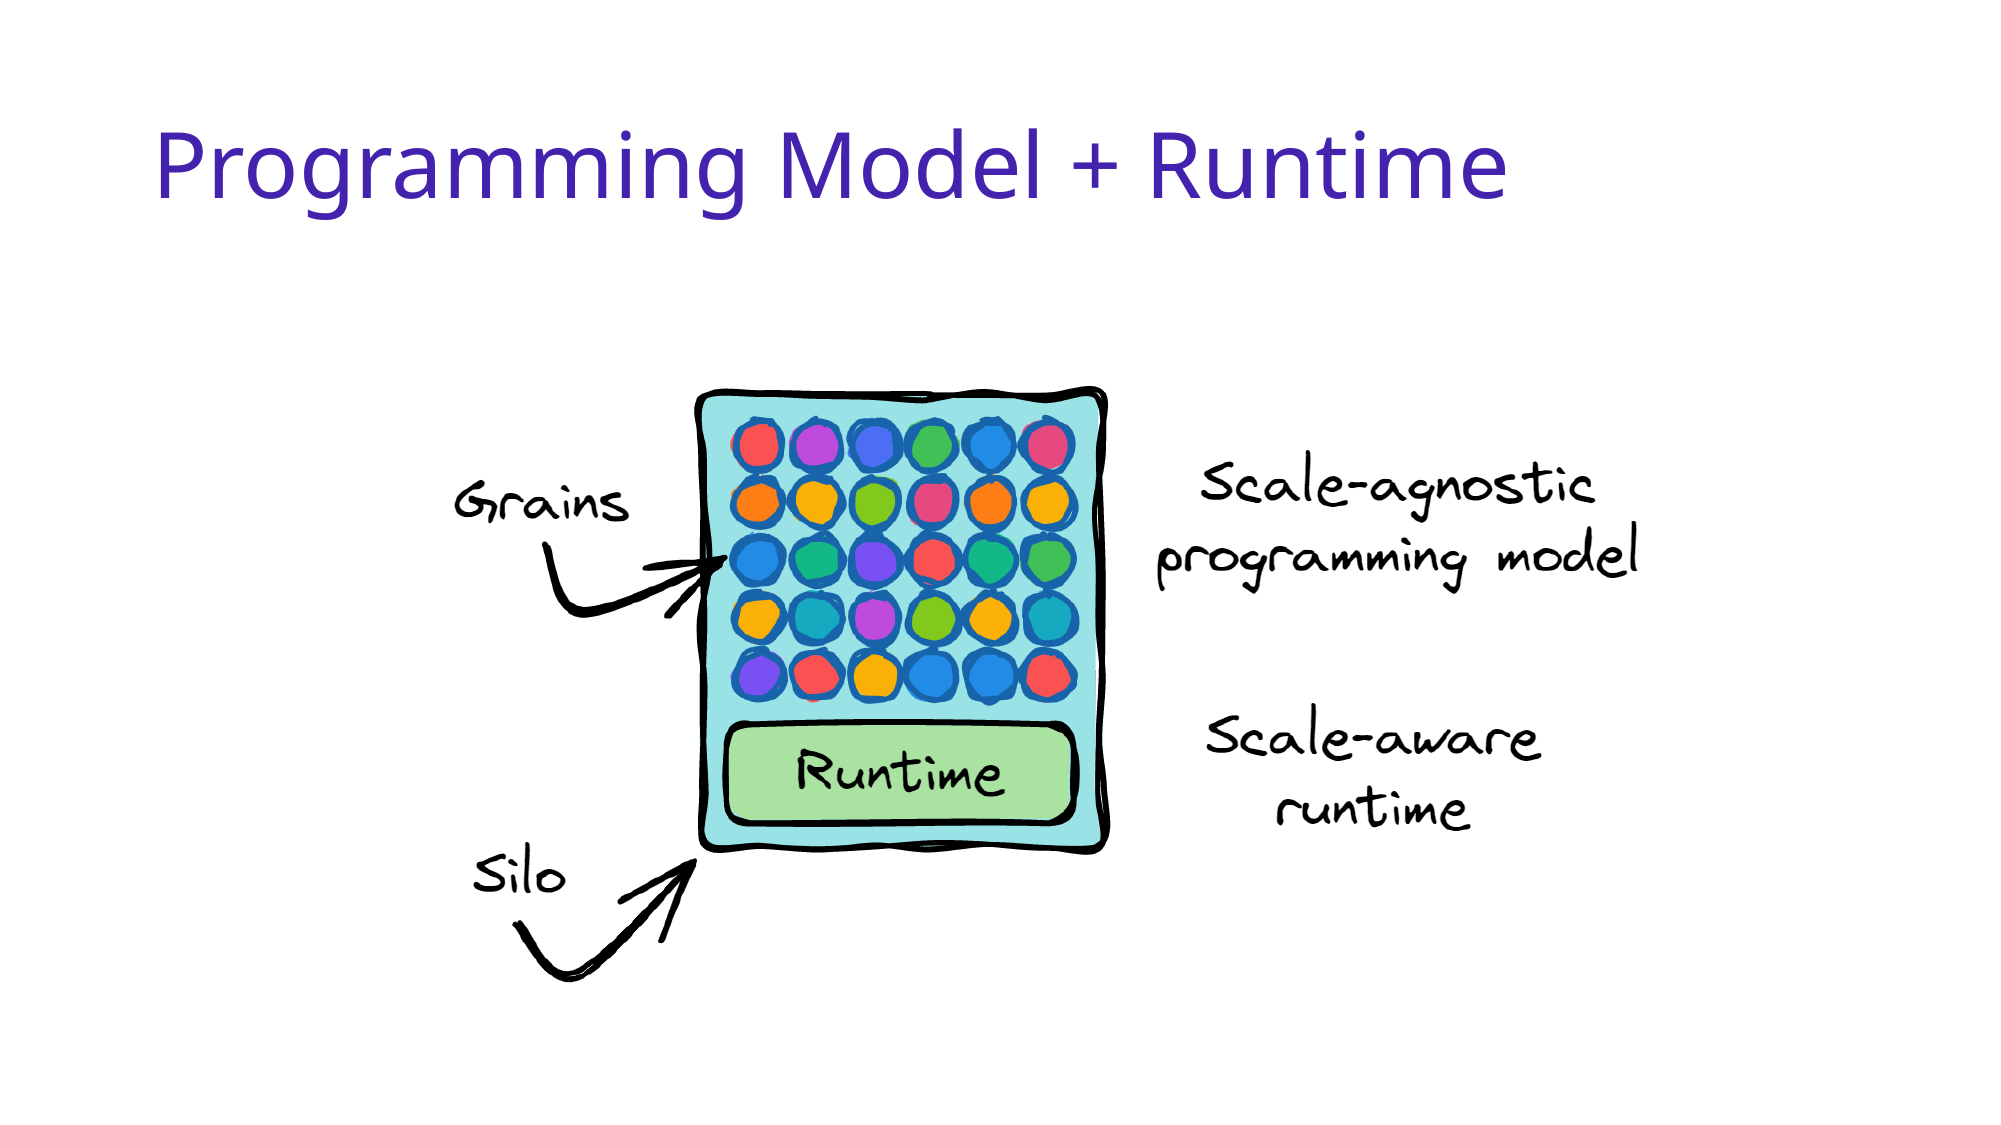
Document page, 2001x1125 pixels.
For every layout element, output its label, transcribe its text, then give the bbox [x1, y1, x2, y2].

title Programming Model + Runtime [137, 59, 1863, 278]
picture [425, 360, 1670, 1007]
